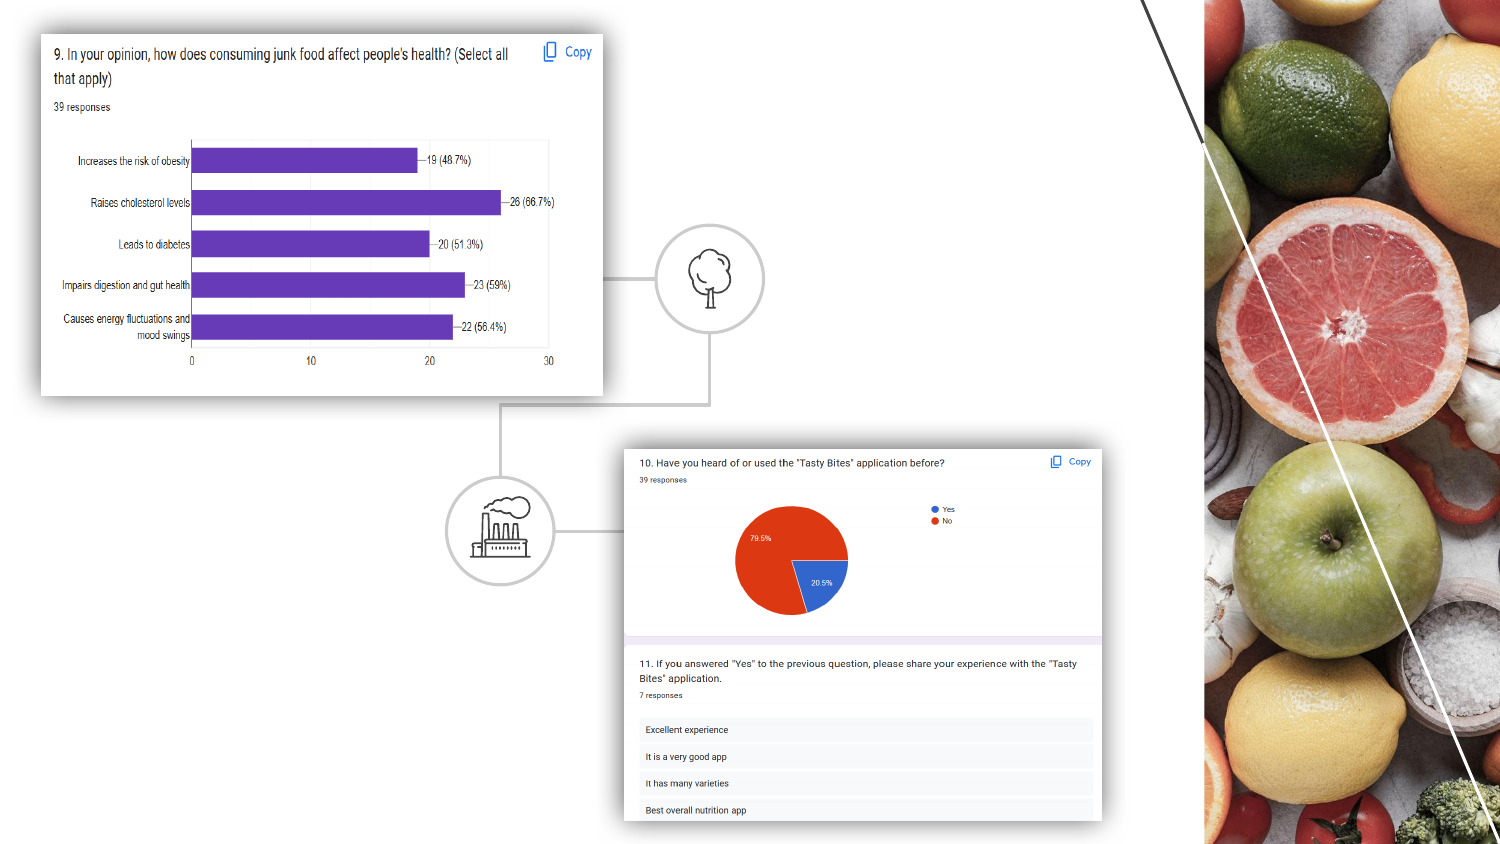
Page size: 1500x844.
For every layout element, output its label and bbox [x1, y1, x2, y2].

text_box [1202, 142, 1500, 844]
text_box [469, 495, 532, 558]
picture [624, 448, 1102, 821]
picture [41, 33, 603, 396]
text_box [446, 224, 764, 586]
text_box [687, 248, 732, 309]
picture [1204, 0, 1500, 142]
